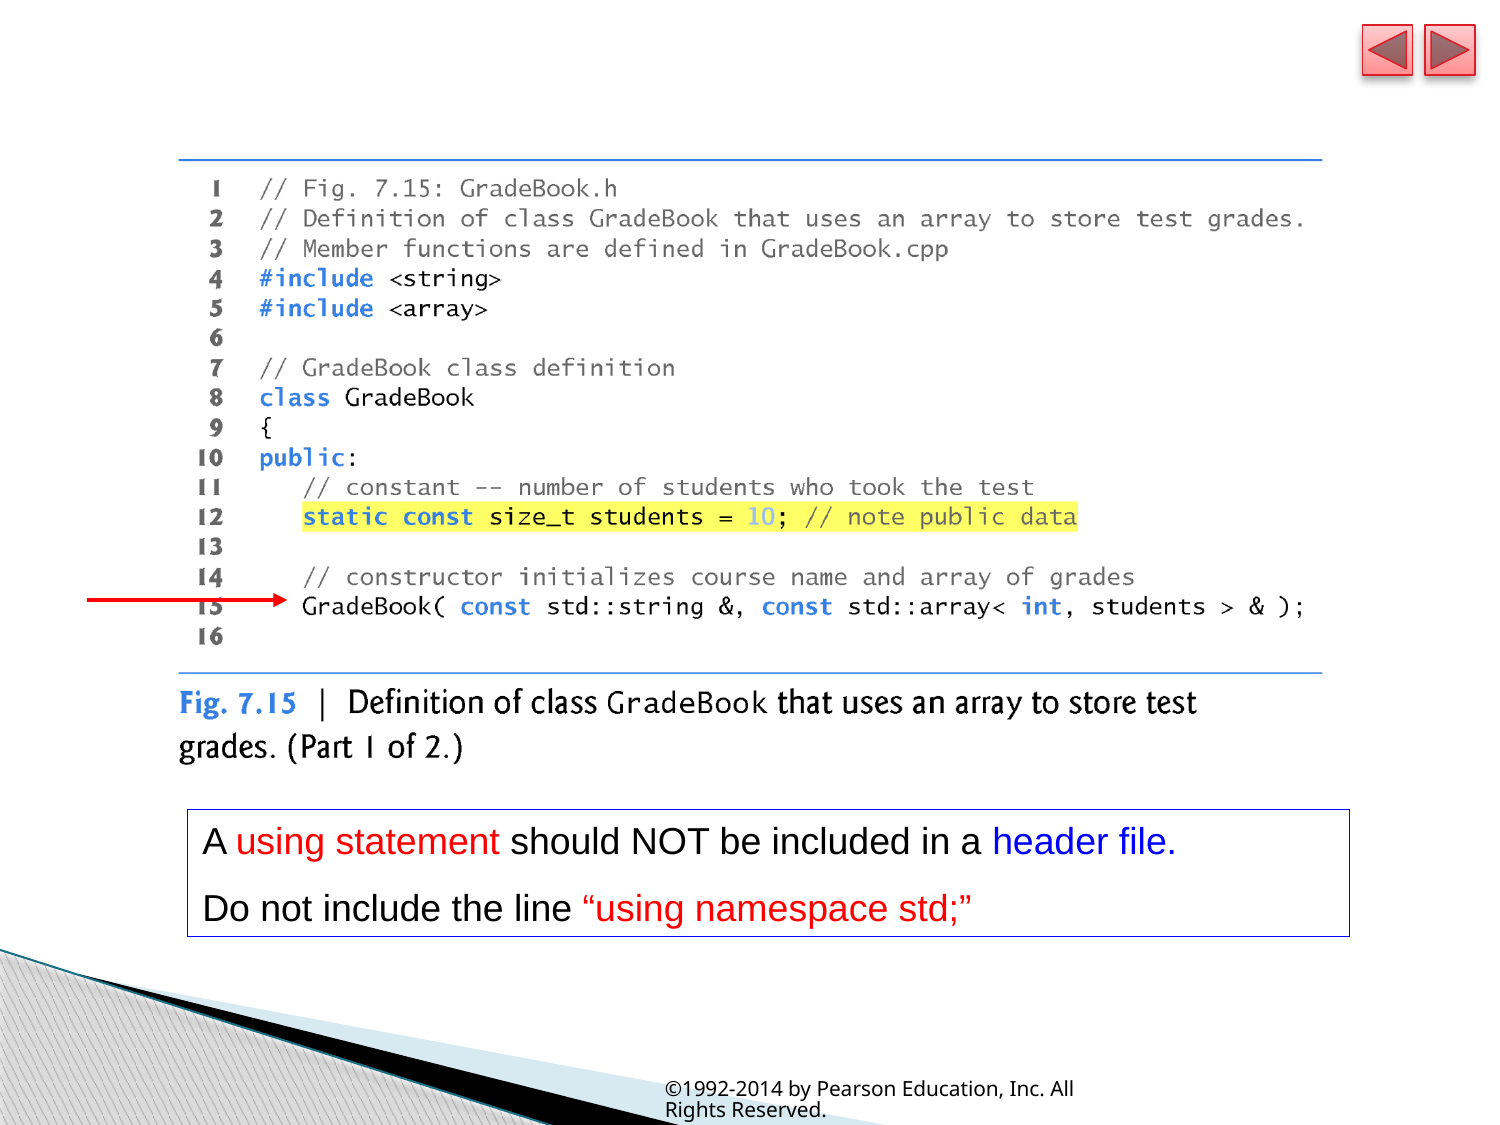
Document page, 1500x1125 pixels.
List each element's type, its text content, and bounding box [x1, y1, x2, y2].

footer ©1992-2014 by Pearson Education, Inc. All Rights Reserved. [650, 1051, 1105, 1112]
text_box A using statement should NOT be included in a header file. Do not include the line “using namespace std;” [187, 809, 1350, 937]
picture [0, 106, 1500, 776]
